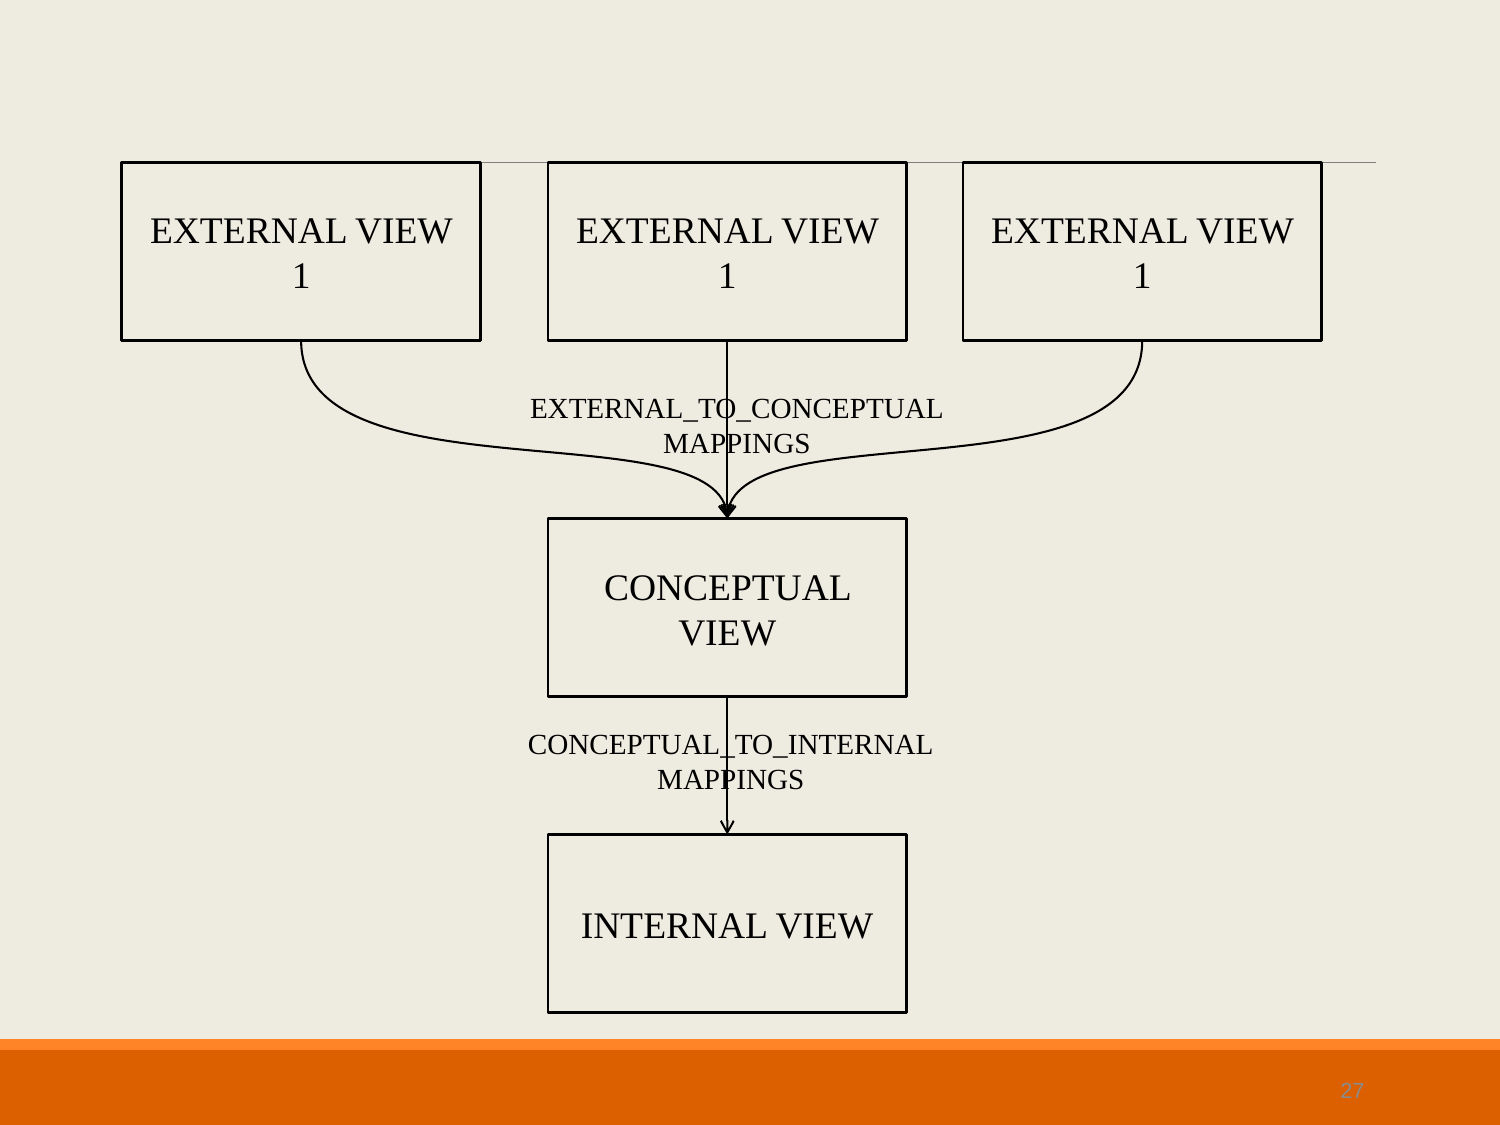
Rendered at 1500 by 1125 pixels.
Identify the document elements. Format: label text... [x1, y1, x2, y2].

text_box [121, 161, 1323, 1013]
slide_number 27 [1218, 1059, 1380, 1120]
